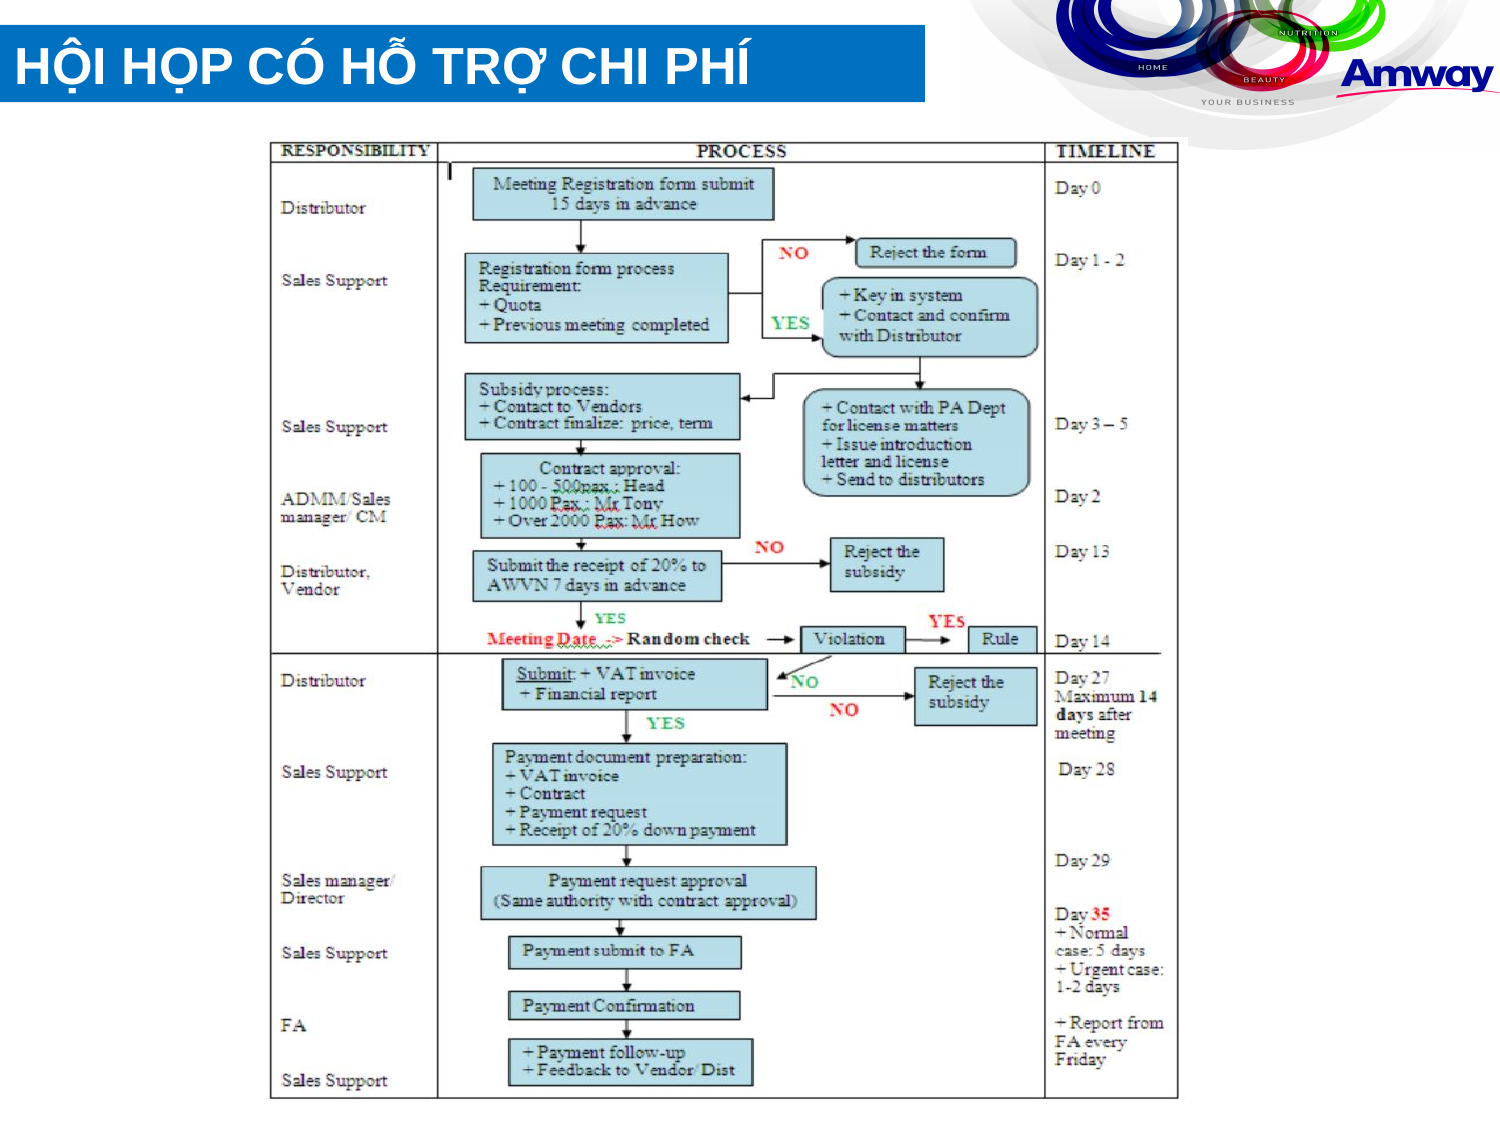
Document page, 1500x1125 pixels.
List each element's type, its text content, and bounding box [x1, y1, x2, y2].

text_box HỘI HỌP CÓ HỖ TRỢ CHI PHÍ [0, 24, 925, 103]
picture [262, 0, 1500, 1101]
